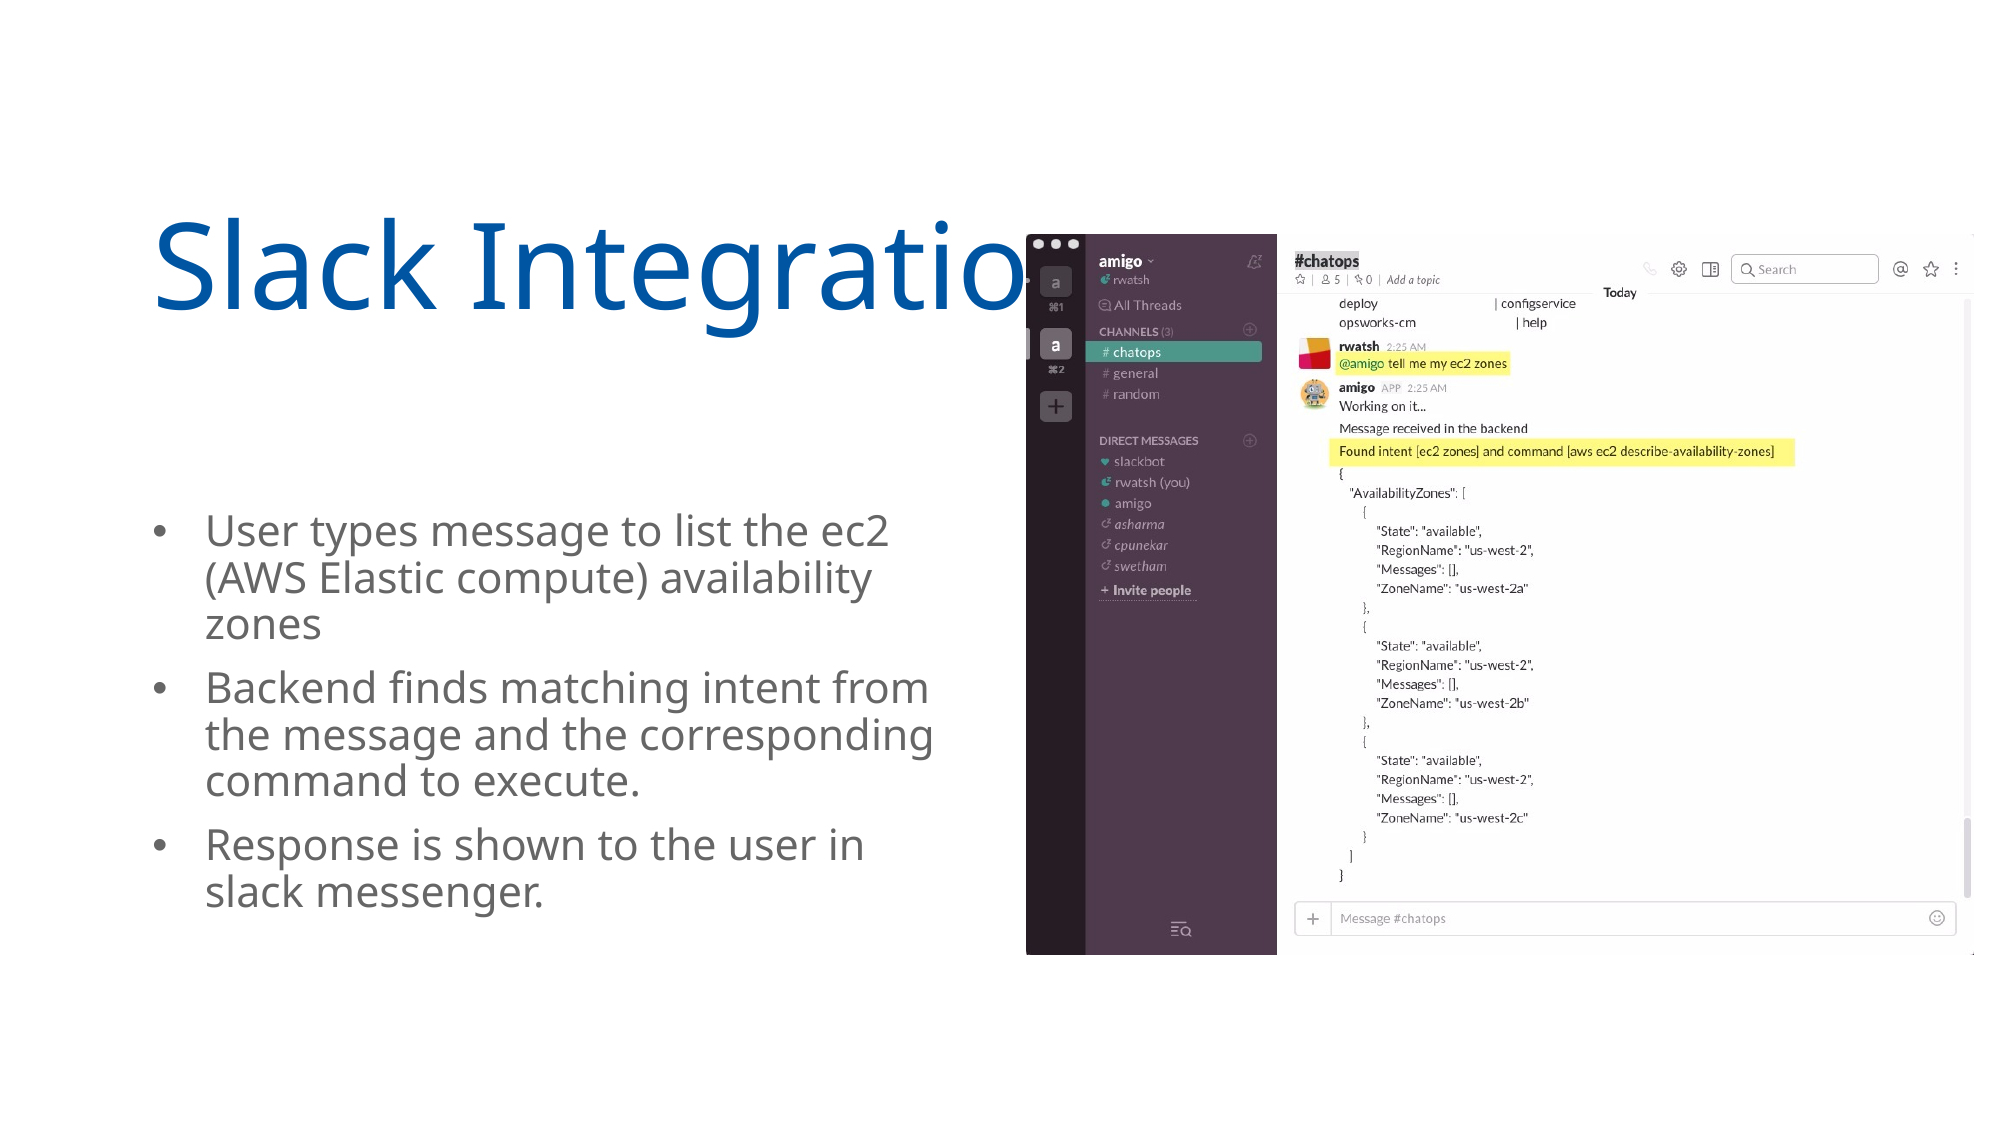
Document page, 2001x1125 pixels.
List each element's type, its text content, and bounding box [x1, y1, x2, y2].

list User types message to list the ec2 (AWS Elastic compute) availability zones Backend finds matching intent from the message and the corresponding command to execute. Response is shown to the user in slack messenger. [137, 502, 968, 955]
picture [1026, 234, 1974, 955]
title Slack Integration [137, 197, 1863, 343]
